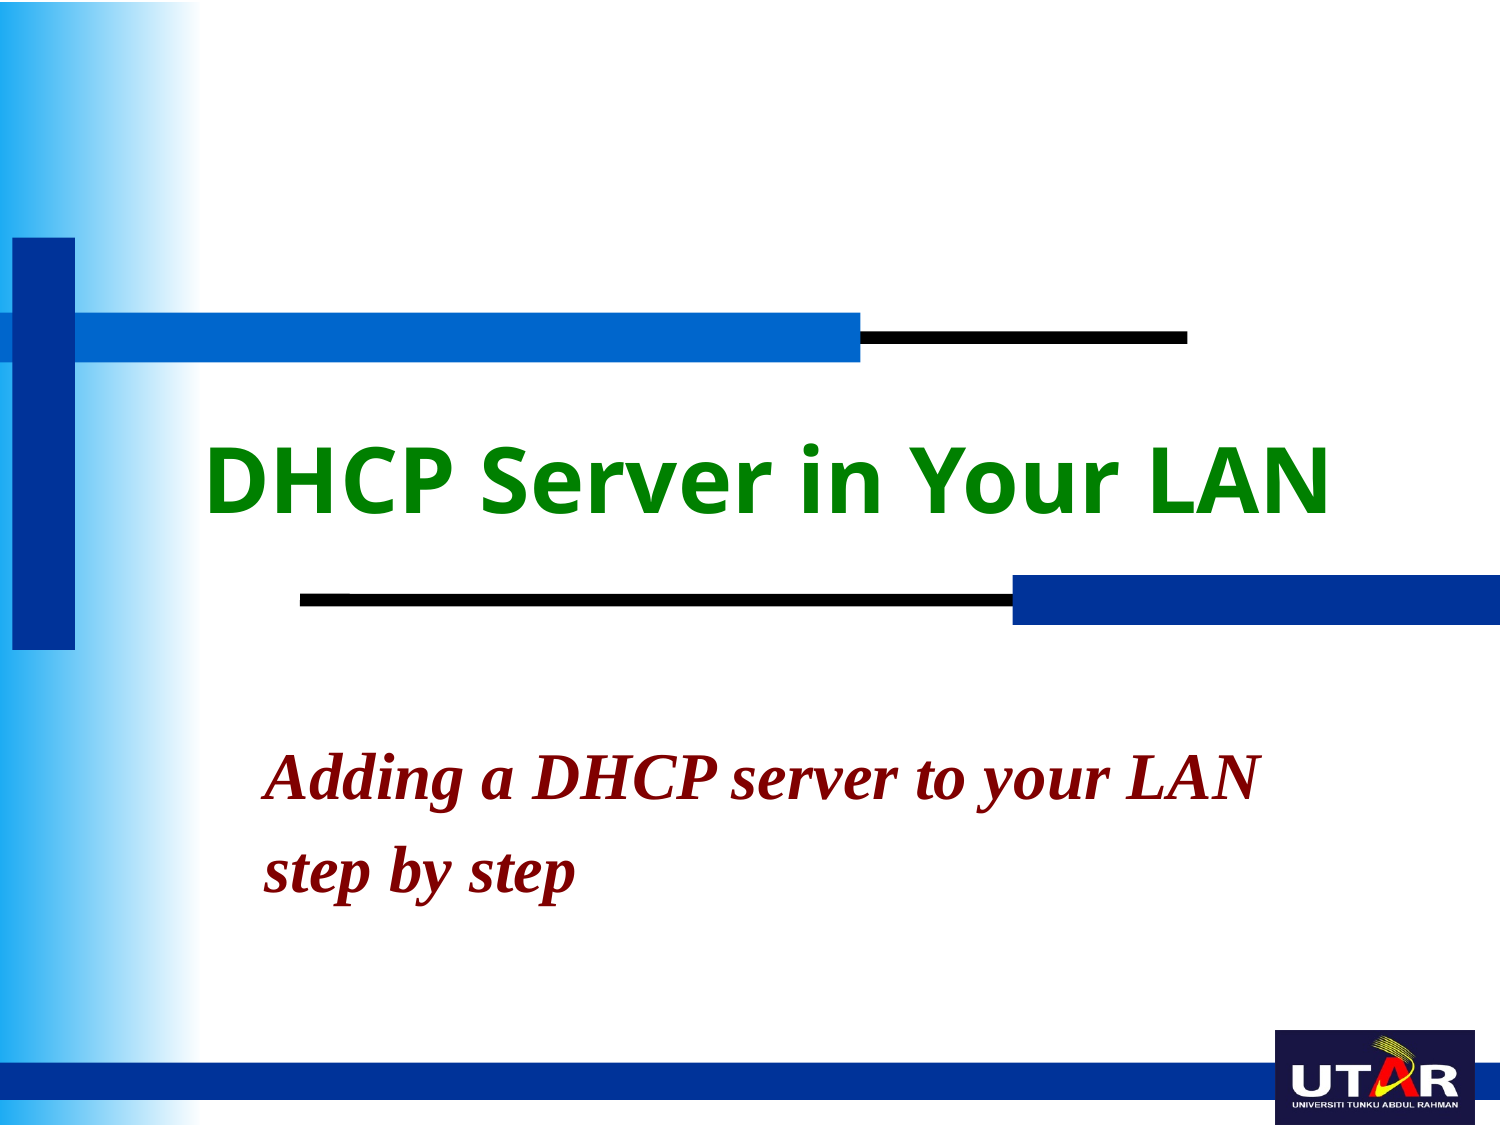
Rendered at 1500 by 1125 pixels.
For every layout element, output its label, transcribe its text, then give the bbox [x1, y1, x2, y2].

title DHCP Server in Your LAN [87, 387, 1451, 566]
subtitle Adding a DHCP server to your LAN step by step [249, 724, 1288, 1001]
picture [1275, 1030, 1475, 1125]
